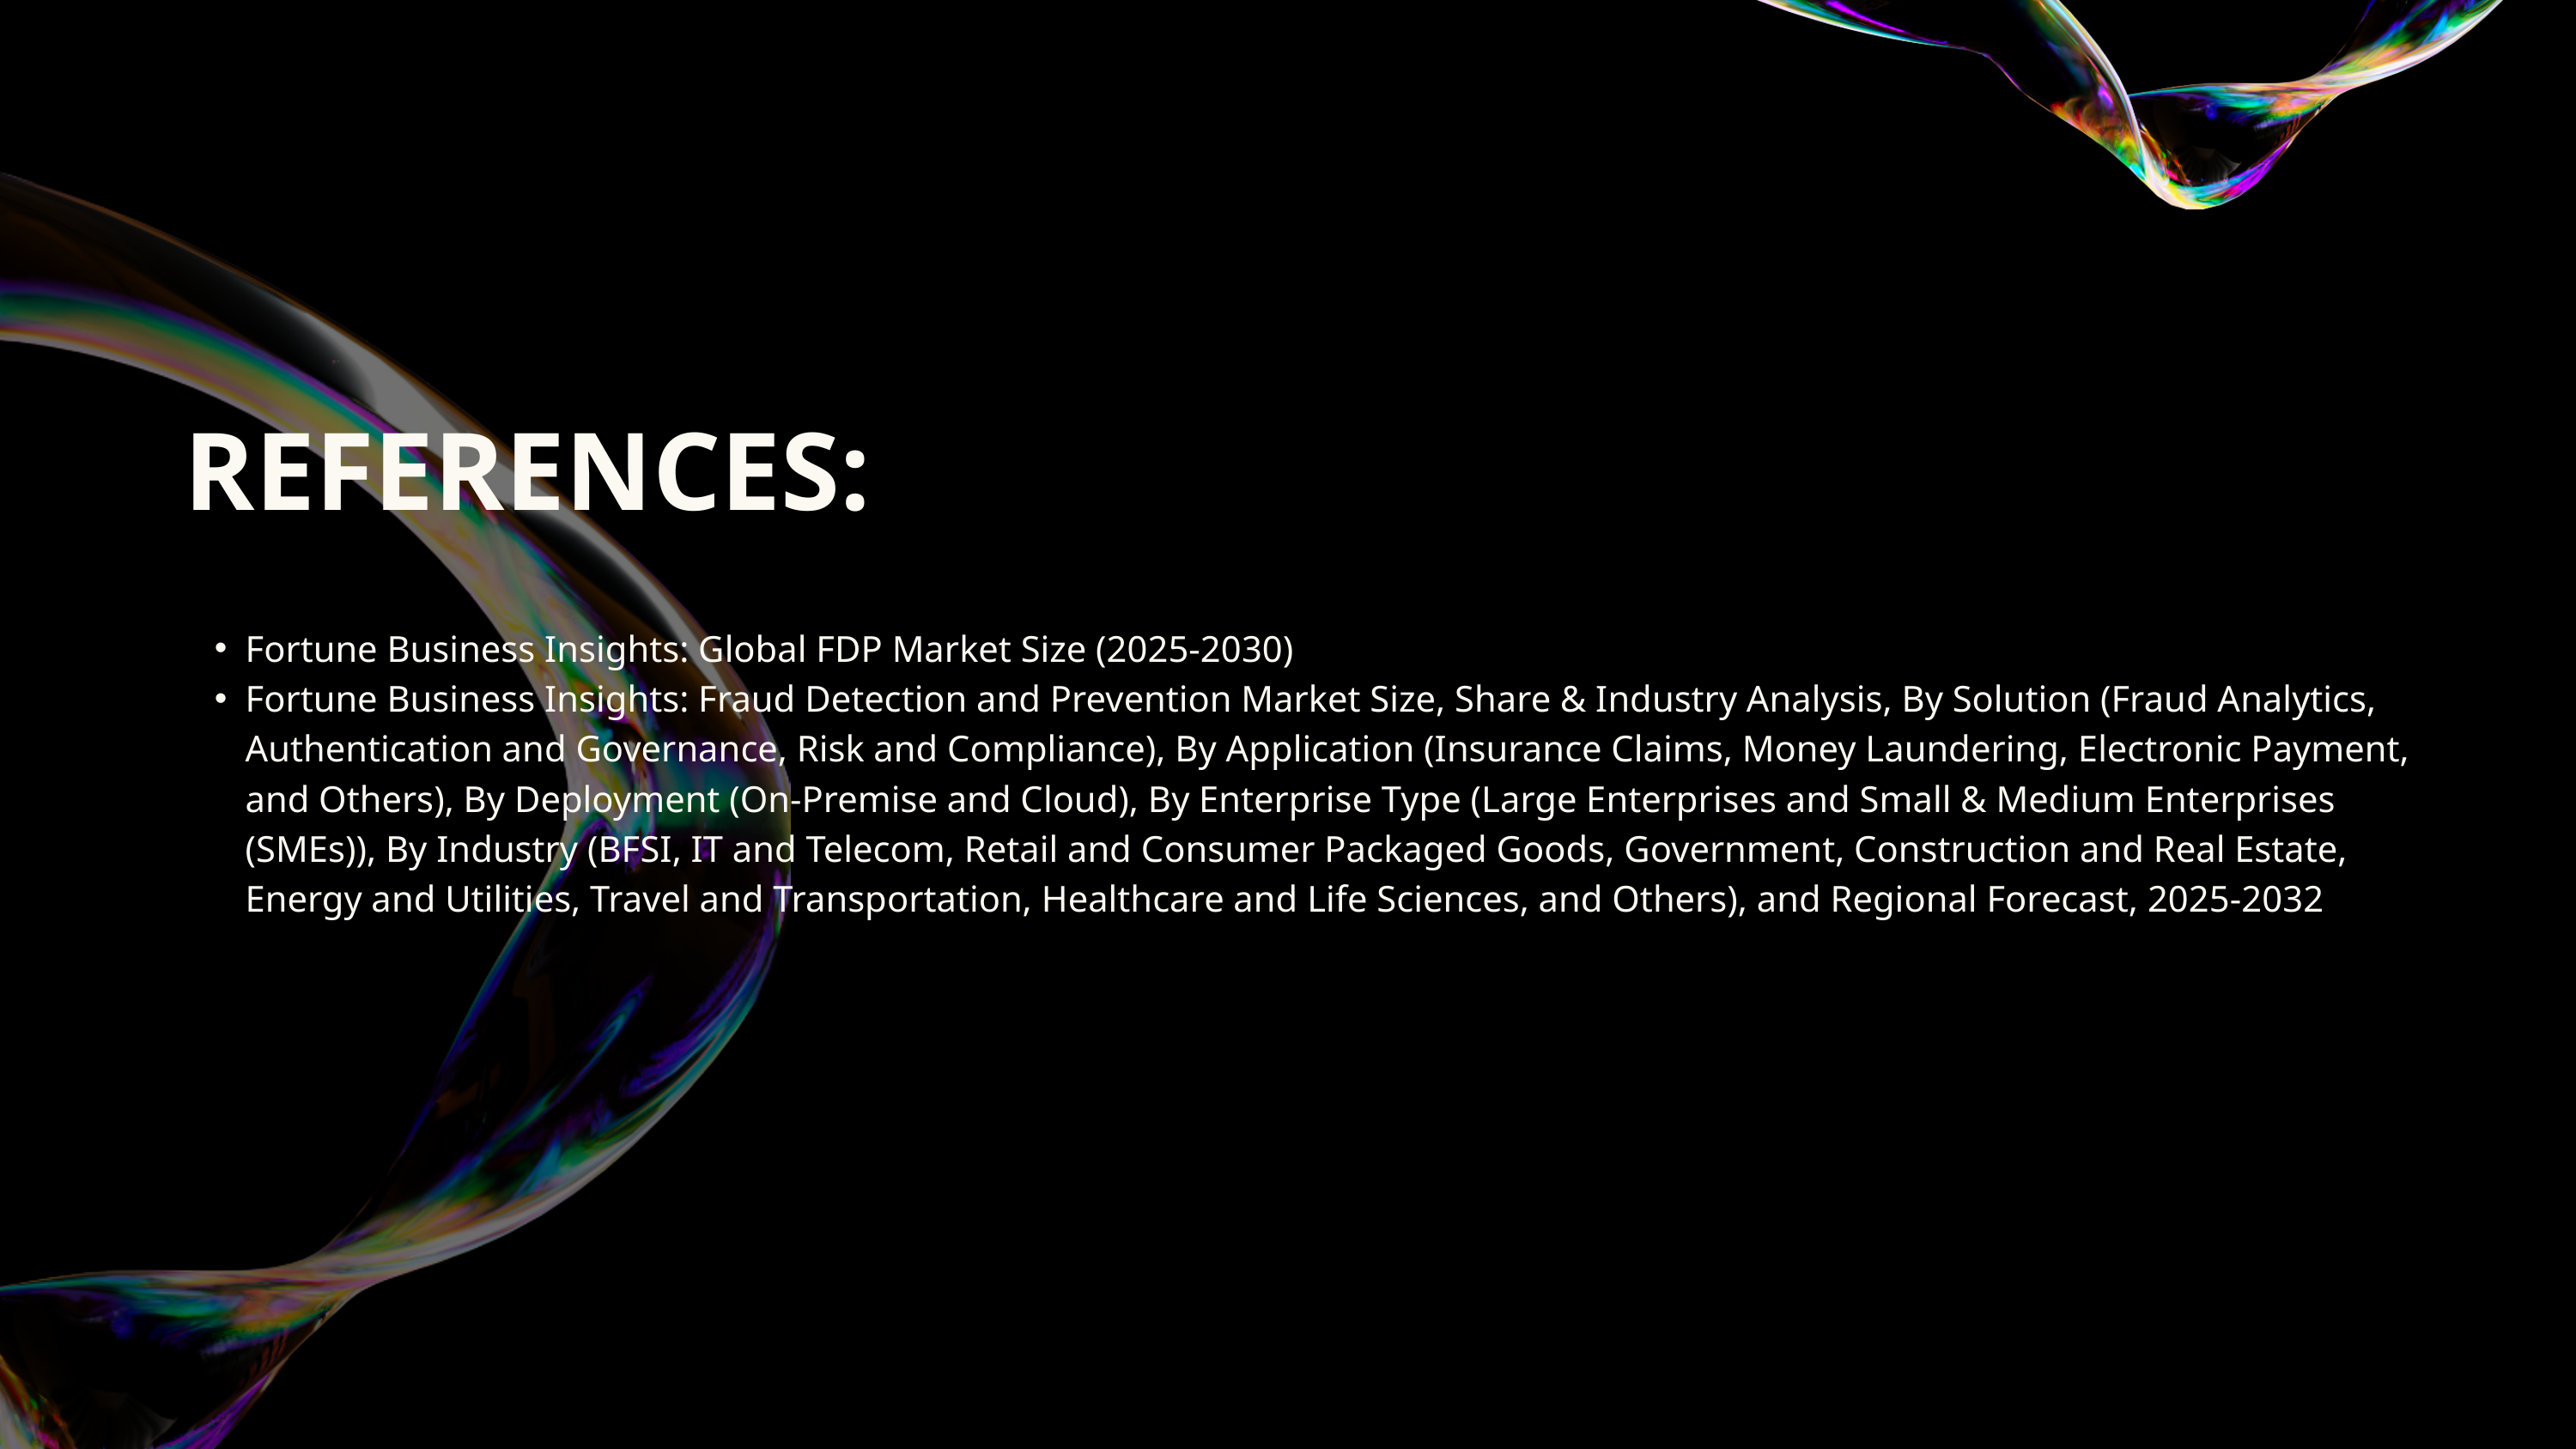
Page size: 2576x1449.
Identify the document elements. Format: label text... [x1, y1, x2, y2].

text_box Fortune Business Insights: Global FDP Market Size (2025-2030) Fortune Business Insights: Fraud Detection and Prevention Market Size, Share & Industry Analysis, By Solution (Fraud Analytics, Authentication and Governance, Risk and Compliance), By Application (Insurance Claims, Money Laundering, Electronic Payment, and Others), By Deployment (On-Premise and Cloud), By Enterprise Type (Large Enterprises and Small & Medium Enterprises (SMEs)), By Industry (BFSI, IT and Telecom, Retail and Consumer Packaged Goods, Government, Construction and Real Estate, Energy and Utilities, Travel and Transportation, Healthcare and Life Sciences, and Others), and Regional Forecast, 2025-2032 [184, 619, 2432, 920]
text_box REFERENCES: [184, 414, 1032, 533]
text_box [0, 92, 791, 1449]
text_box [1523, 0, 2576, 209]
